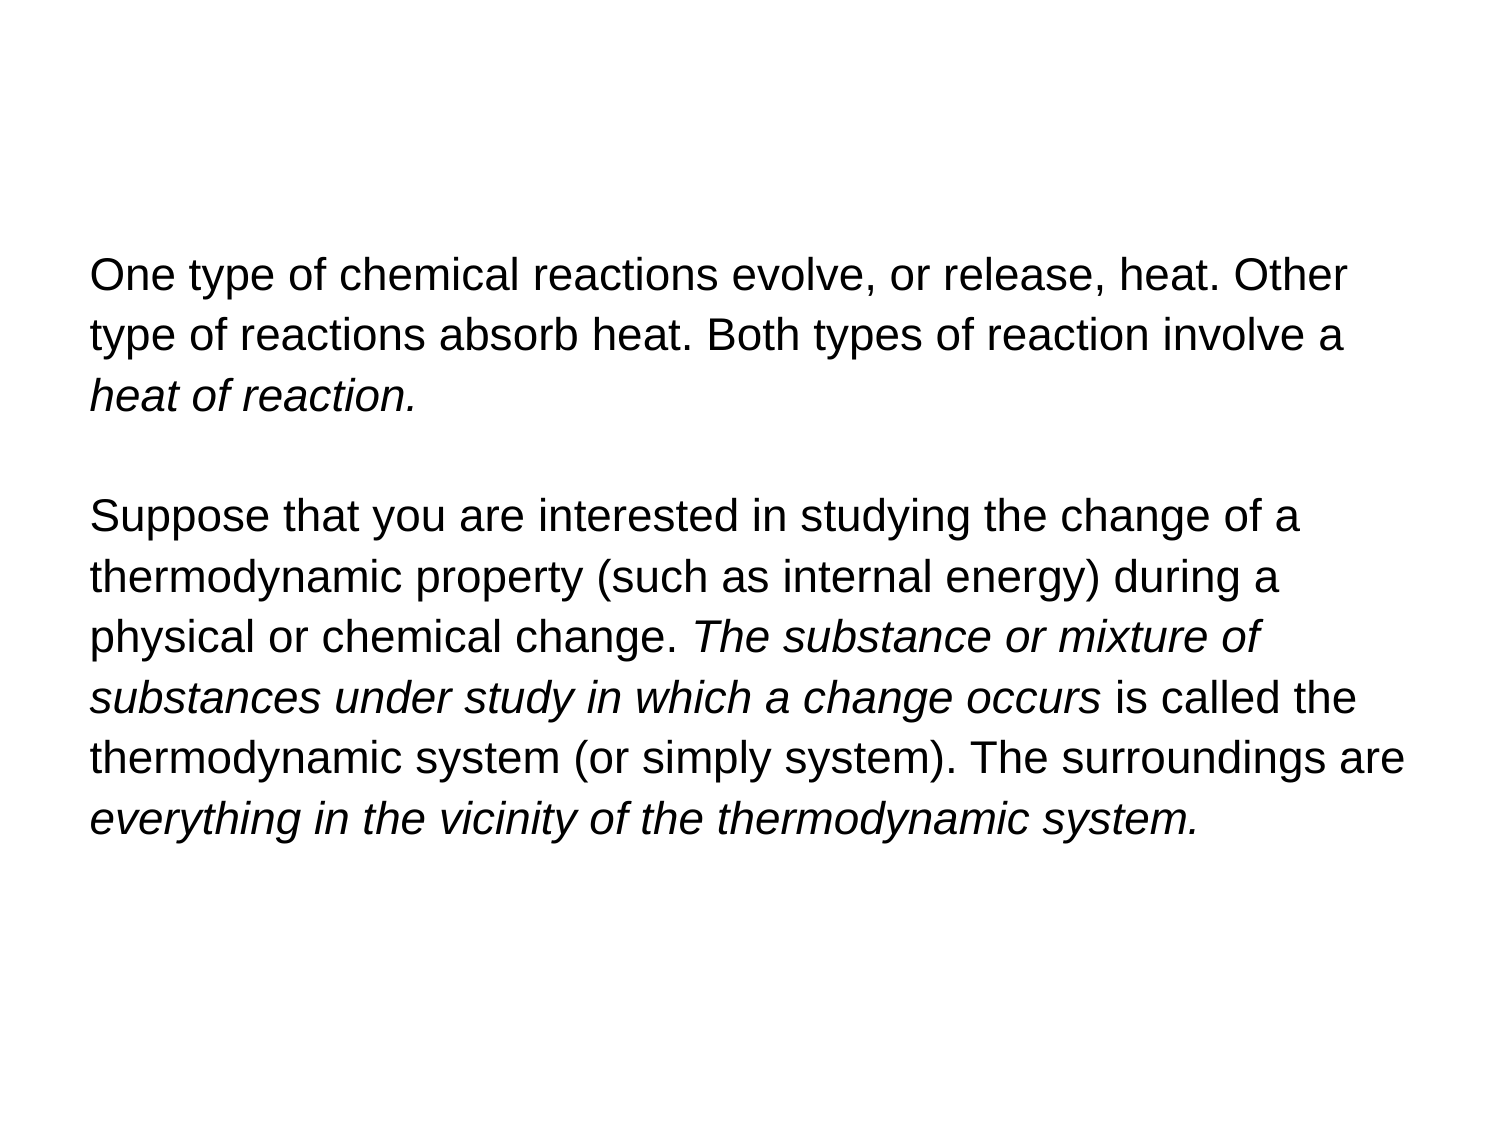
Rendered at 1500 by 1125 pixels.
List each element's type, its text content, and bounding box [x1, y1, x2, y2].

text_box One type of chemical reactions evolve, or release, heat. Other type of reactions absorb heat. Both types of reaction involve a heat of reaction. Suppose that you are interested in studying the change of a thermodynamic property (such as internal energy) during a physical or chemical change. The substance or mixture of substances under study in which a change occurs is called the thermodynamic system (or simply system). The surroundings are everything in the vicinity of the thermodynamic system. [74, 231, 1445, 851]
